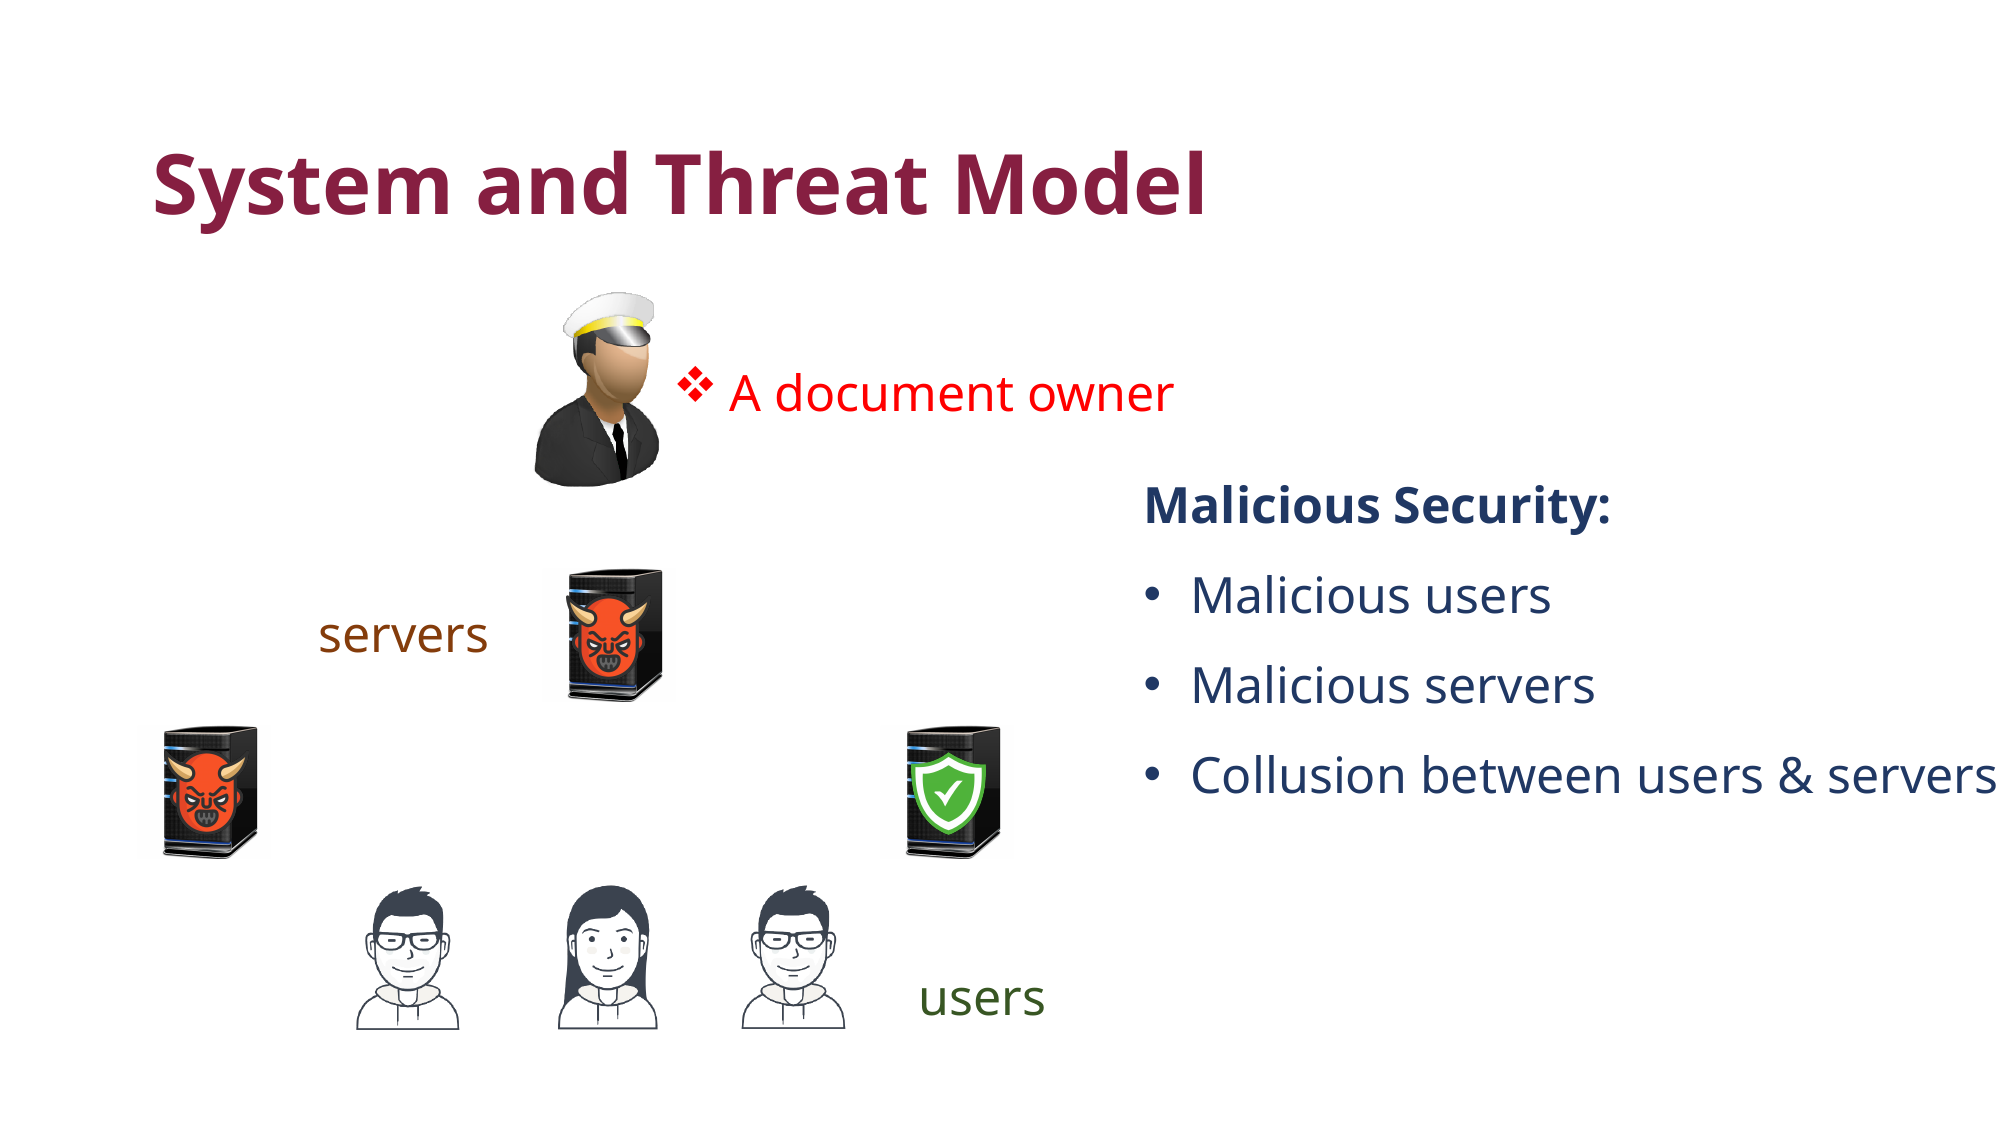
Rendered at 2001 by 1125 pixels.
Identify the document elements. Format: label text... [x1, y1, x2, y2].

title System and Threat Model [137, 78, 1863, 297]
picture [137, 725, 271, 859]
picture [880, 725, 1014, 859]
text_box A document owner [707, 353, 1191, 429]
picture [541, 568, 676, 702]
text_box Malicious Security: Malicious users Malicious servers Collusion between users & servers [1128, 435, 2000, 811]
picture [510, 291, 707, 487]
picture [556, 883, 661, 1031]
picture [738, 882, 849, 1031]
picture [352, 883, 463, 1032]
